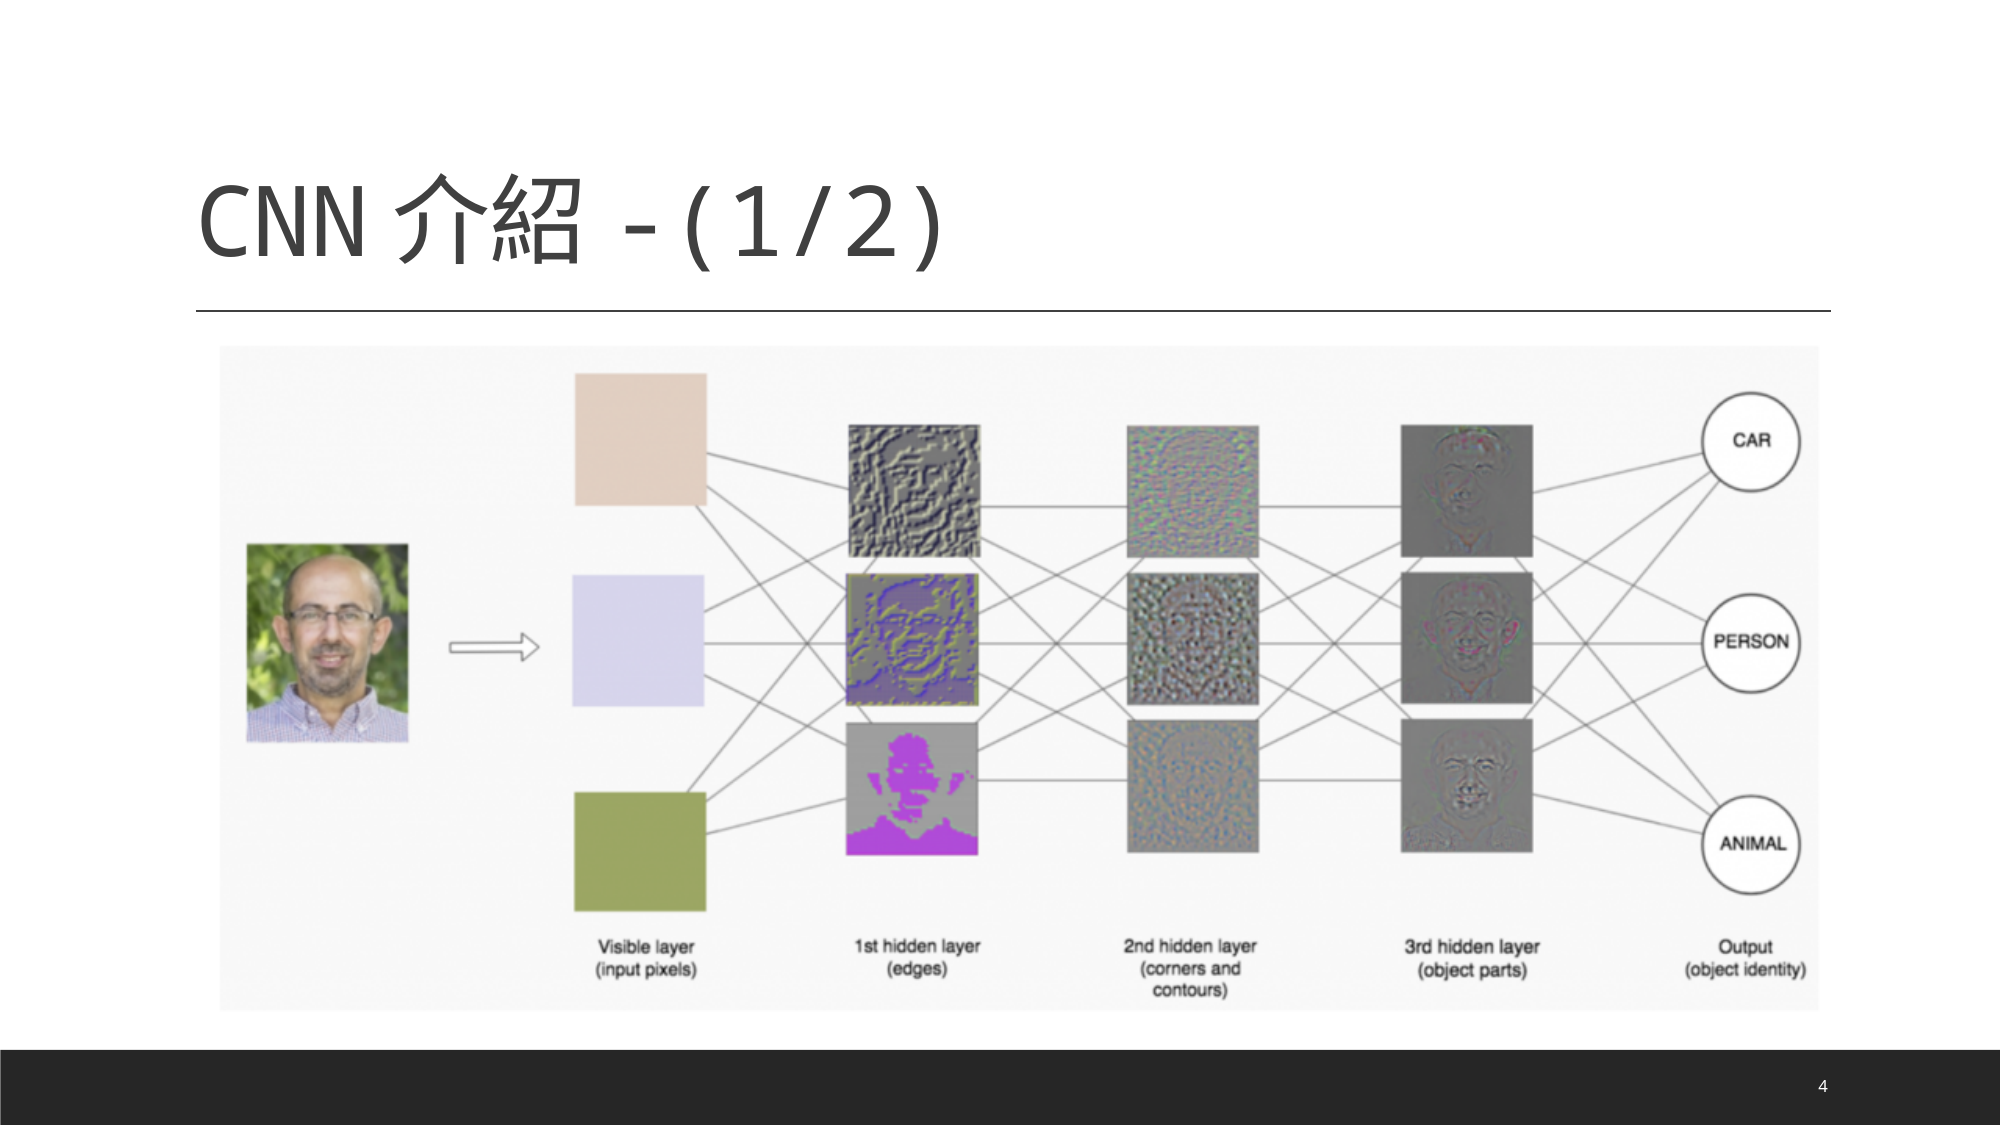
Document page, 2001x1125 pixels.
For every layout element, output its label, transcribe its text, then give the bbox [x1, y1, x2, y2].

title CNN介紹-(1/2) [180, 47, 1830, 285]
slide_number 4 [1803, 1057, 1932, 1118]
picture [219, 345, 1821, 1012]
